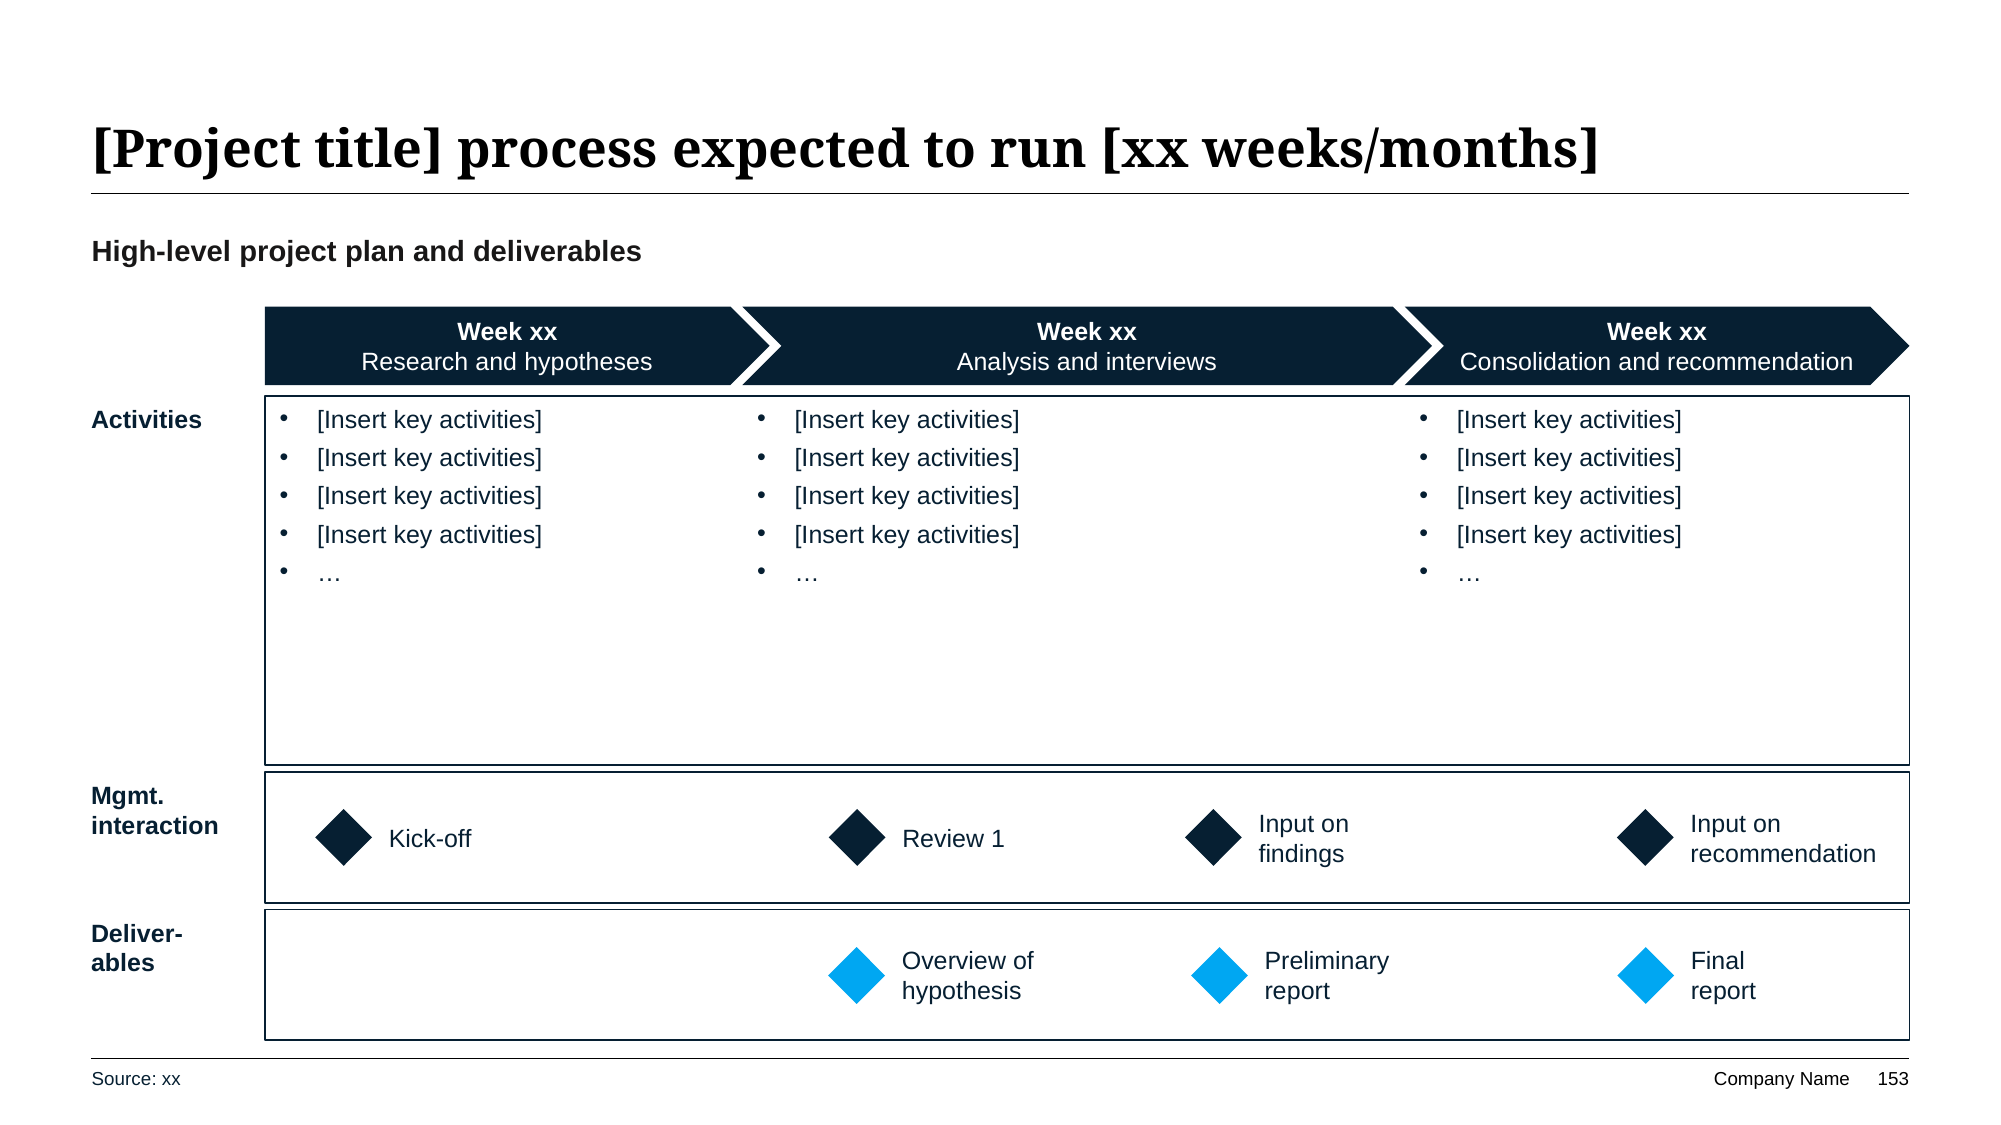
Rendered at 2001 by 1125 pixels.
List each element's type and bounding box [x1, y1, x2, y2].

text_box [741, 305, 1433, 387]
text_box [91, 224, 658, 275]
text_box [90, 909, 246, 988]
text_box [90, 771, 258, 851]
text_box [264, 395, 1910, 766]
text_box [264, 909, 1910, 1041]
text_box [90, 395, 246, 559]
text_box [76, 1048, 1274, 1109]
text_box [264, 771, 1910, 904]
text_box [1403, 305, 1911, 387]
text_box [263, 305, 771, 386]
title [91, 58, 1909, 179]
